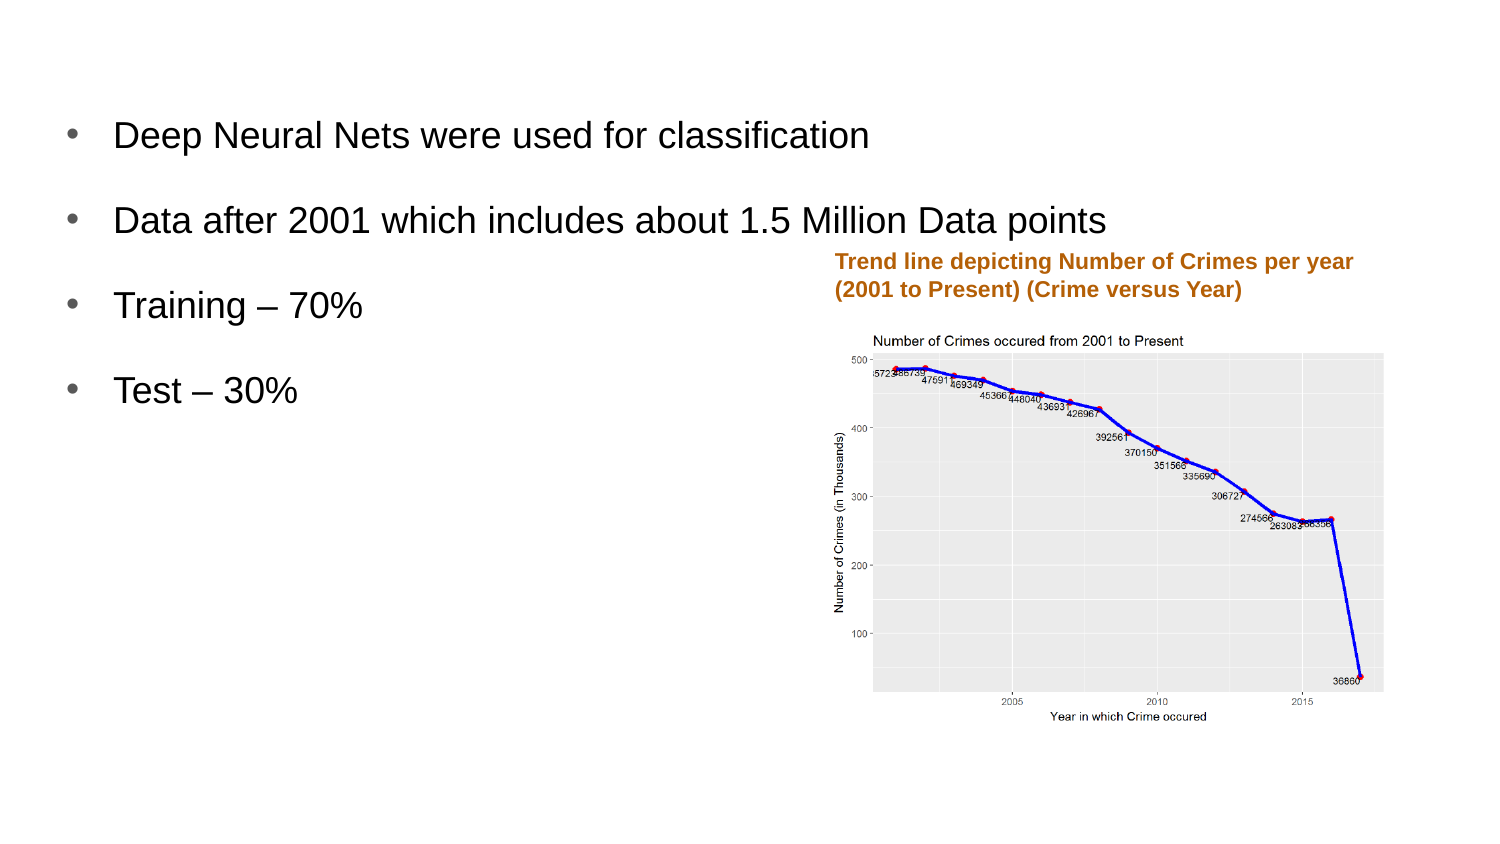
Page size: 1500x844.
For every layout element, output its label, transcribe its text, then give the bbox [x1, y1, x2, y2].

list Deep Neural Nets were used for classification Data after 2001 which includes about 1.5 Million Data points Training – 70% Test – 30% [51, 88, 1449, 750]
picture [819, 326, 1415, 730]
text_box Trend line depicting Number of Crimes per year (2001 to Present) (Crime versus Year) [819, 231, 1393, 304]
